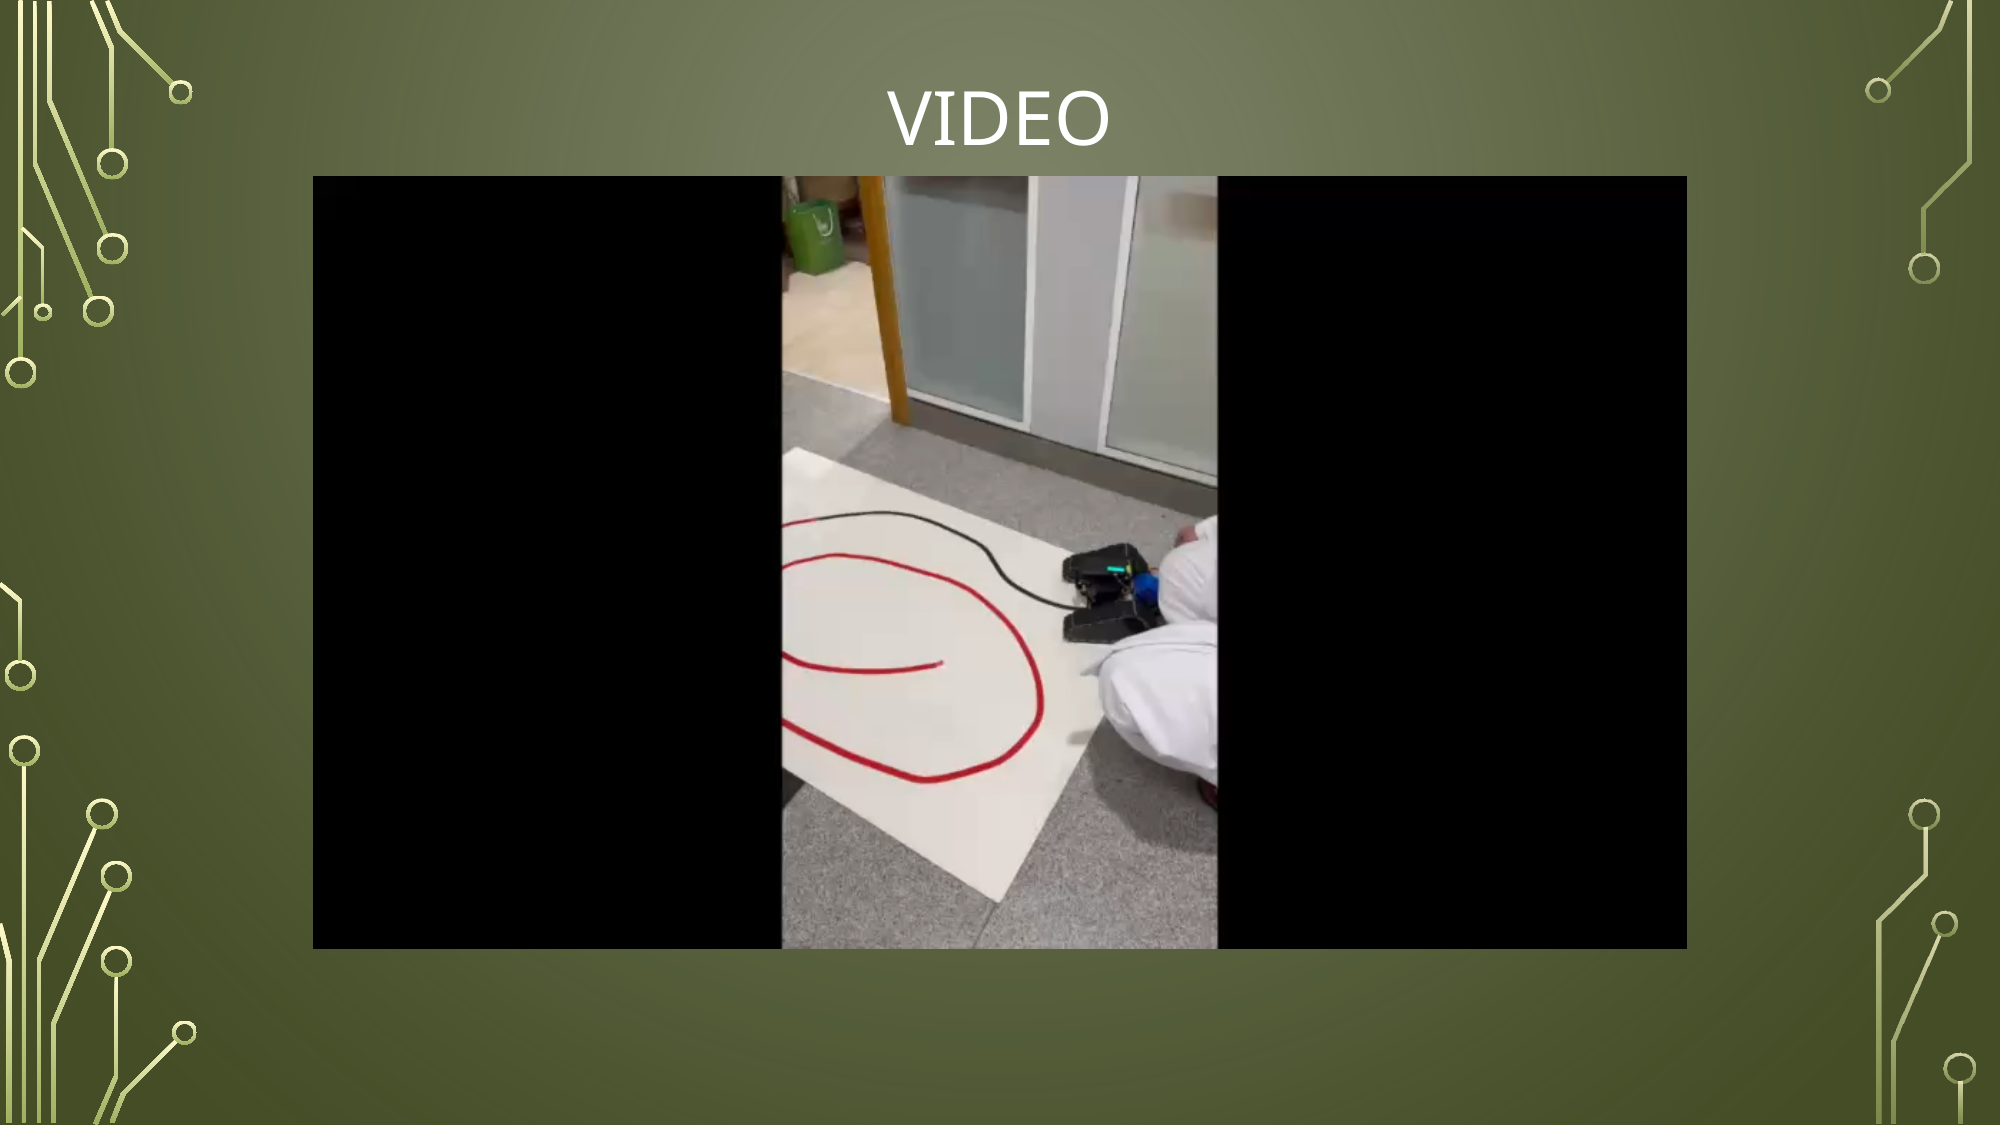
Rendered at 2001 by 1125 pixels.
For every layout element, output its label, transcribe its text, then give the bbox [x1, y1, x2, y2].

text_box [312, 175, 1688, 950]
title Video [187, 0, 1813, 243]
